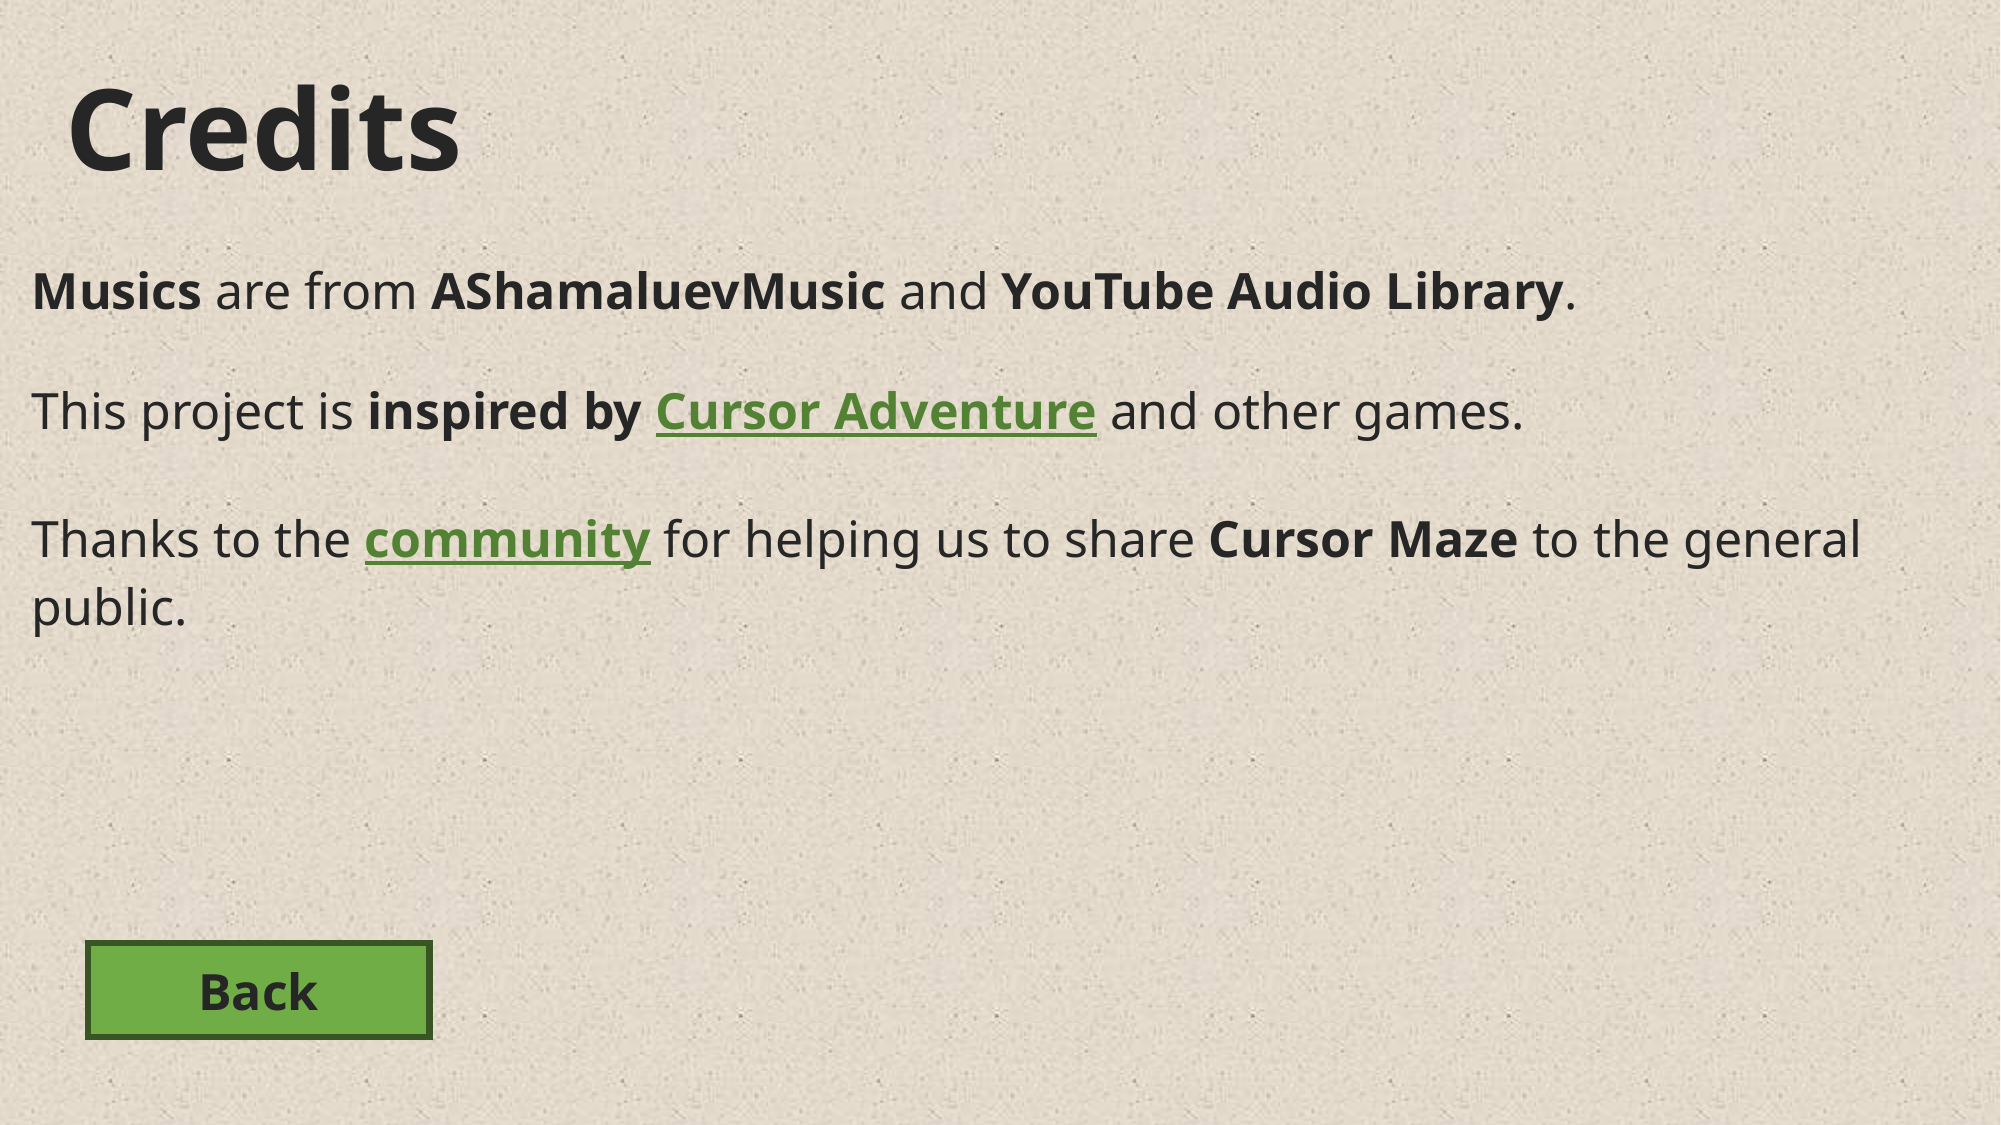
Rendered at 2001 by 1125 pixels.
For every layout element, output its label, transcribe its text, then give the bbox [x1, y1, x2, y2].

picture [0, 0, 2001, 1125]
text_box Back [87, 942, 431, 1038]
text_box Musics are from AShamaluevMusic and YouTube Audio Library. This project is inspired by Cursor Adventure and other games. Thanks to the community for helping us to share Cursor Maze to the general public. [17, 251, 1878, 644]
text_box Credits [50, 50, 478, 201]
